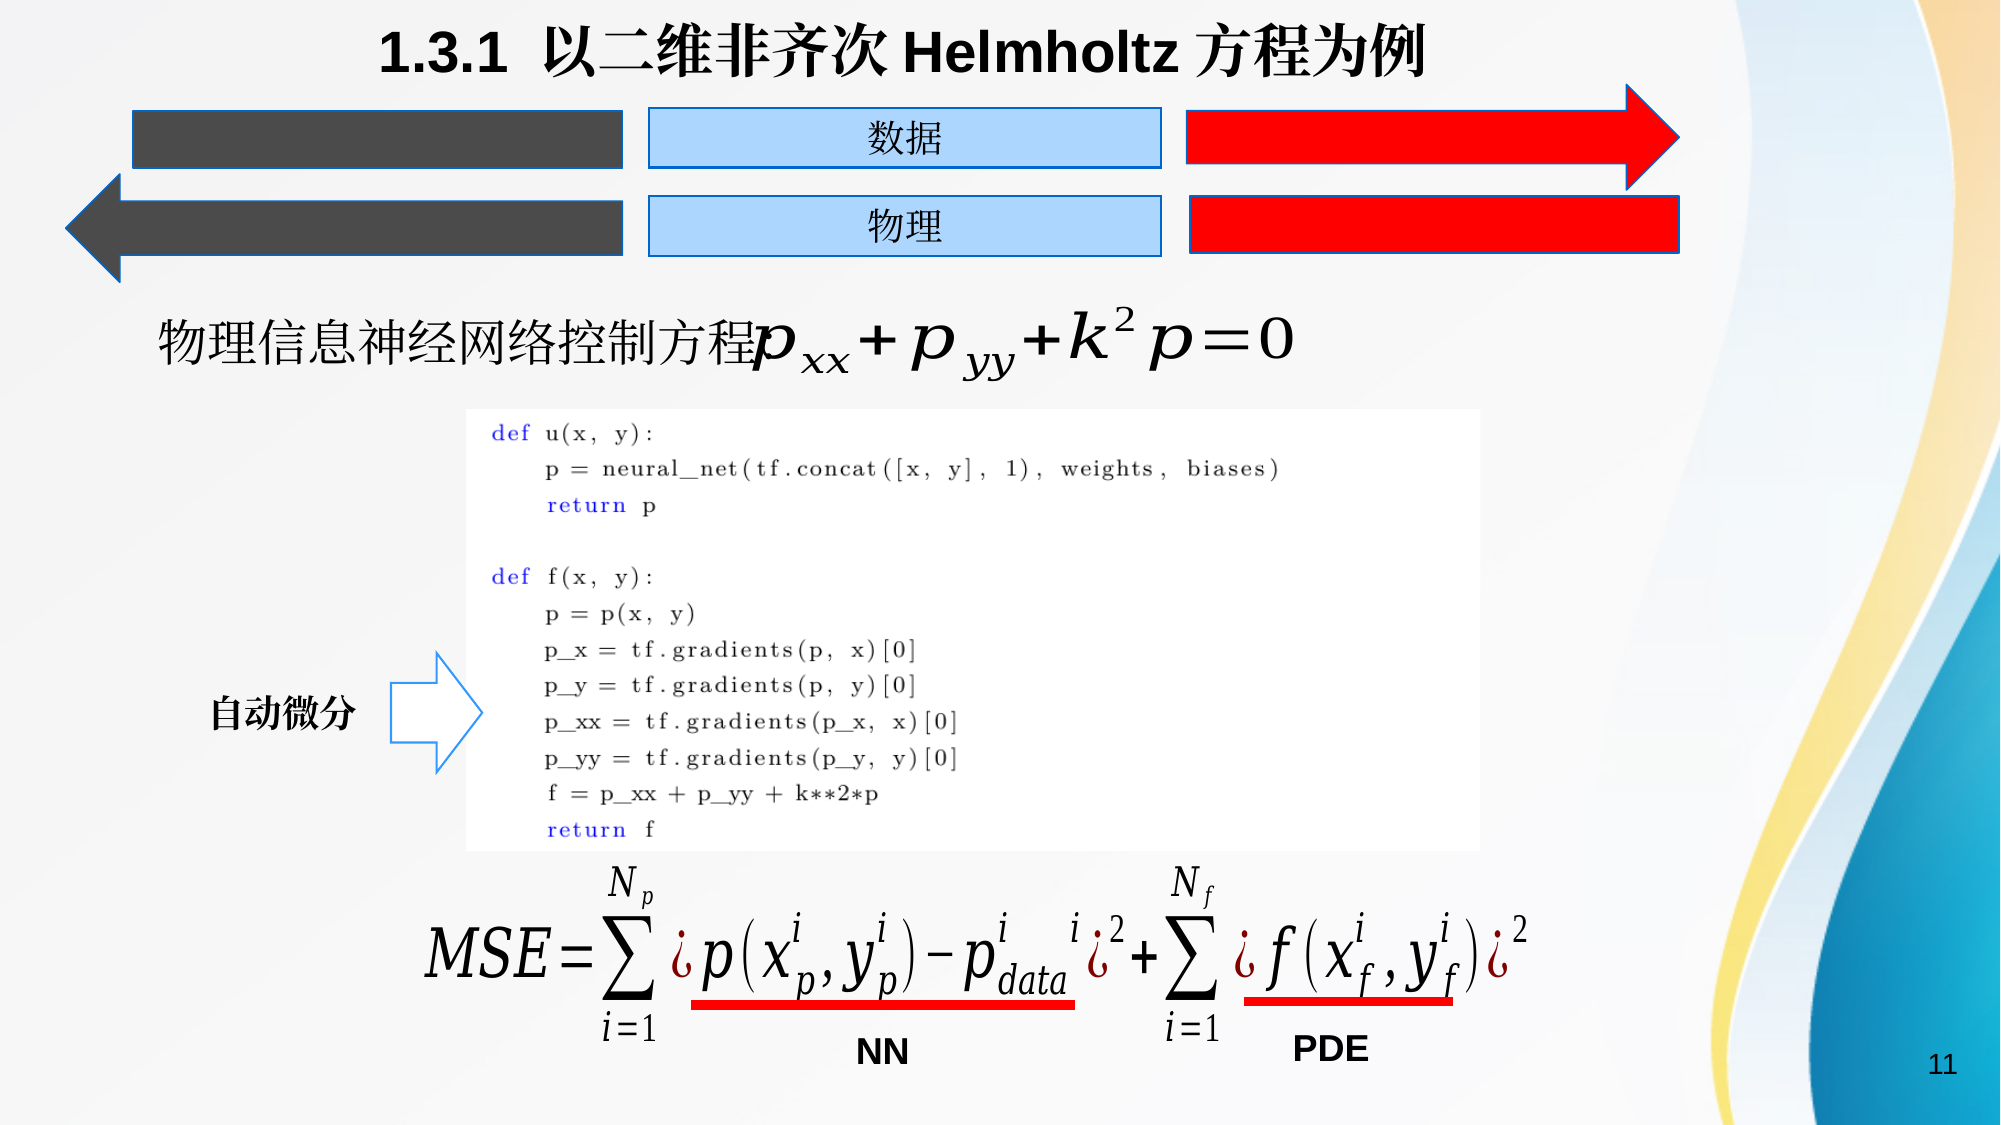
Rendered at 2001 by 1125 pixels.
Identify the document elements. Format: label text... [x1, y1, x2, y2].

text_box 物理 [648, 195, 1162, 257]
text_box [1186, 84, 1680, 191]
text_box 自动微分 [182, 682, 383, 743]
text_box PDE [1195, 1016, 1467, 1077]
text_box [389, 649, 466, 776]
text_box NN [746, 1019, 1019, 1080]
text_box 物理信息神经网络控制方程： [131, 304, 834, 379]
text_box 数据 [648, 107, 1162, 169]
picture [0, 0, 2001, 1125]
text_box [1189, 196, 1680, 254]
text_box [65, 173, 623, 283]
text_box [132, 111, 623, 169]
text_box 1.3.1 以二维非齐次Helmholtz方程为例 [226, 0, 1580, 105]
slide_number 11 [1853, 1019, 1974, 1106]
